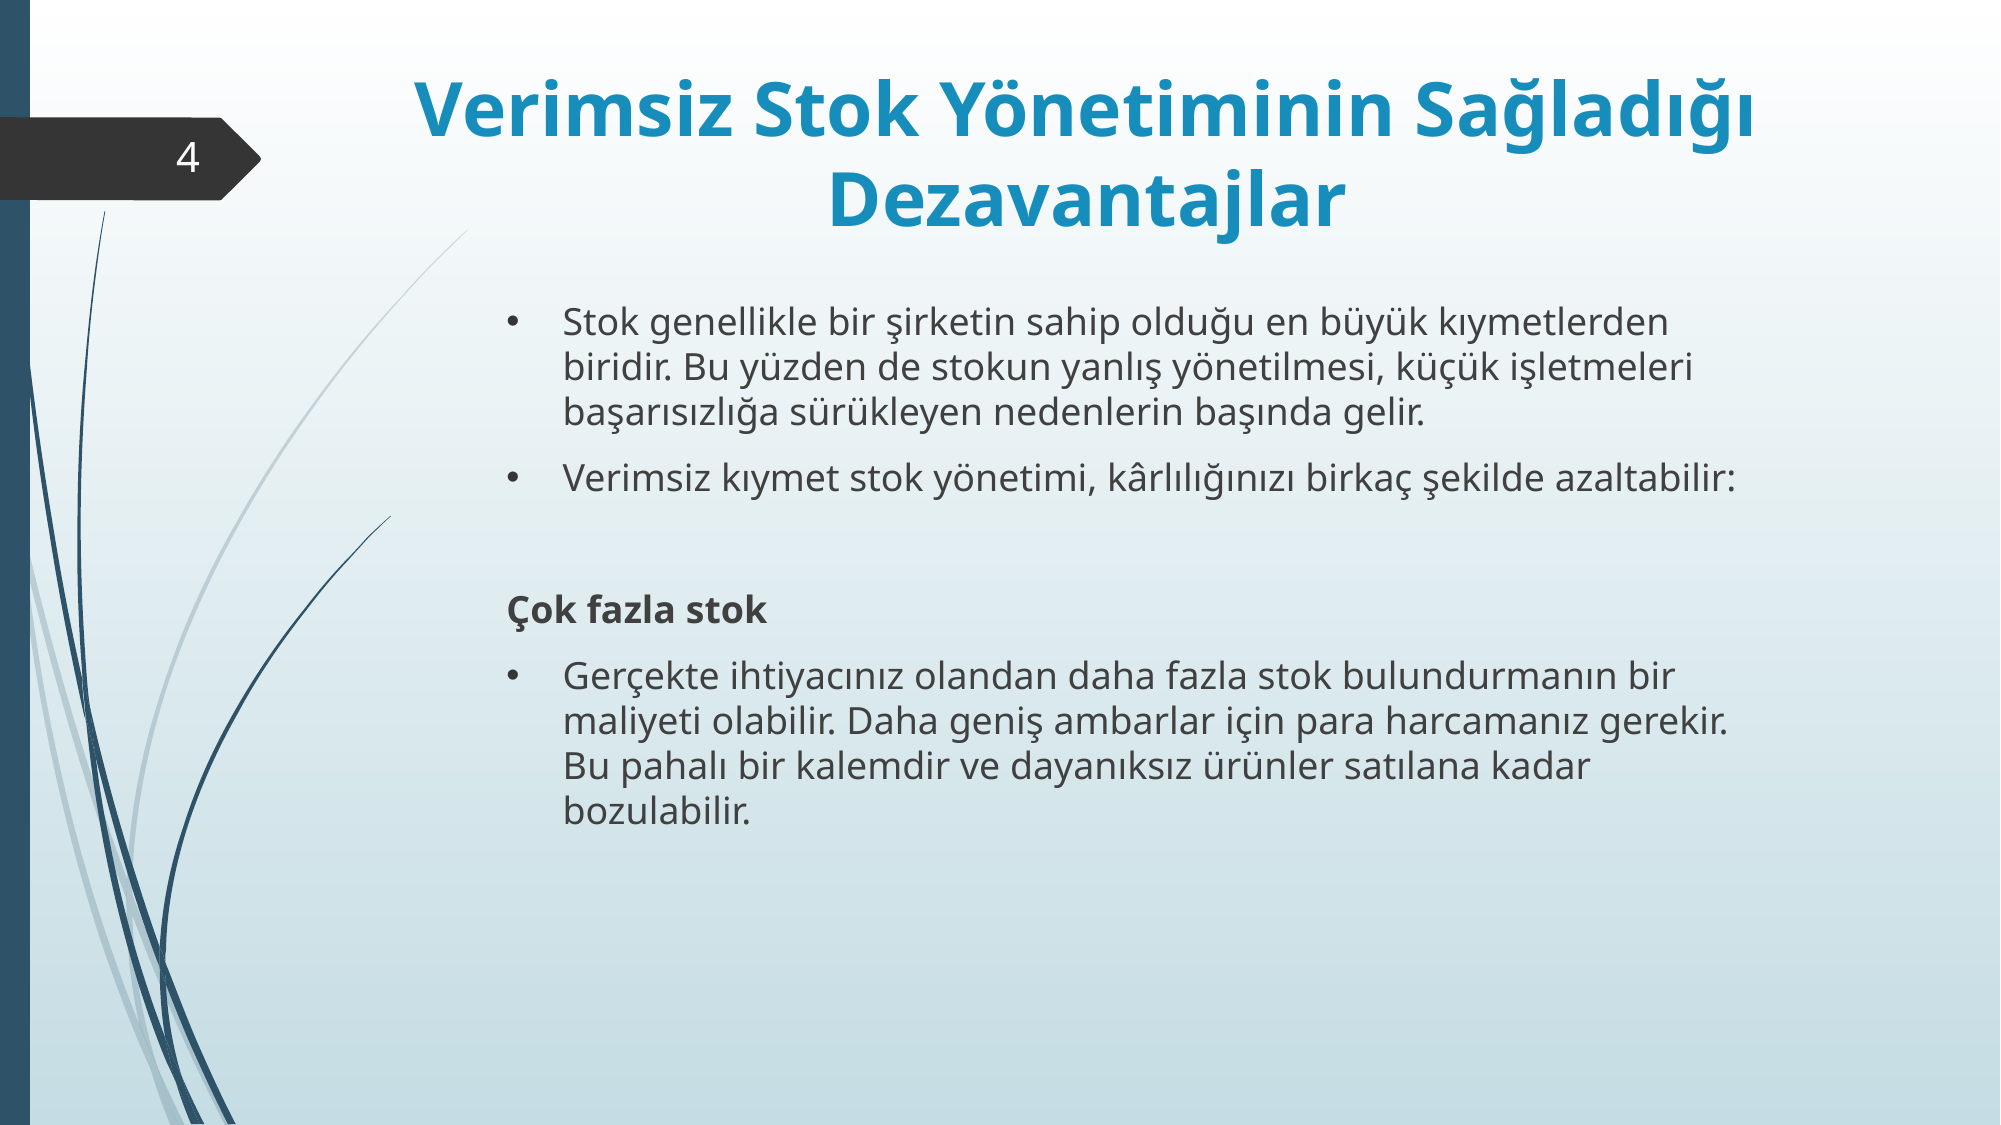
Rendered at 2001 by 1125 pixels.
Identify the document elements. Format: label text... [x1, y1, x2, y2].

slide_number 4 [87, 129, 216, 190]
title Verimsiz Stok Yönetiminin Sağladığı Dezavantajlar [356, 54, 1819, 265]
list Stok genellikle bir şirketin sahip olduğu en büyük kıymetlerden biridir. Bu yüzden de stokun yanlış yönetilmesi, küçük işletmeleri başarısızlığa sürükleyen nedenlerin başında gelir.​ Verimsiz kıymet stok yönetimi, kârlılığınızı birkaç şekilde azaltabilir:​ ​ Çok fazla stok​ Gerçekte ihtiyacınız olandan daha fazla stok bulundurmanın bir maliyeti olabilir. Daha geniş ambarlar için para harcamanız gerekir. Bu pahalı bir kalemdir ve dayanıksız ürünler satılana kadar bozulabilir.​ [472, 290, 1761, 1104]
